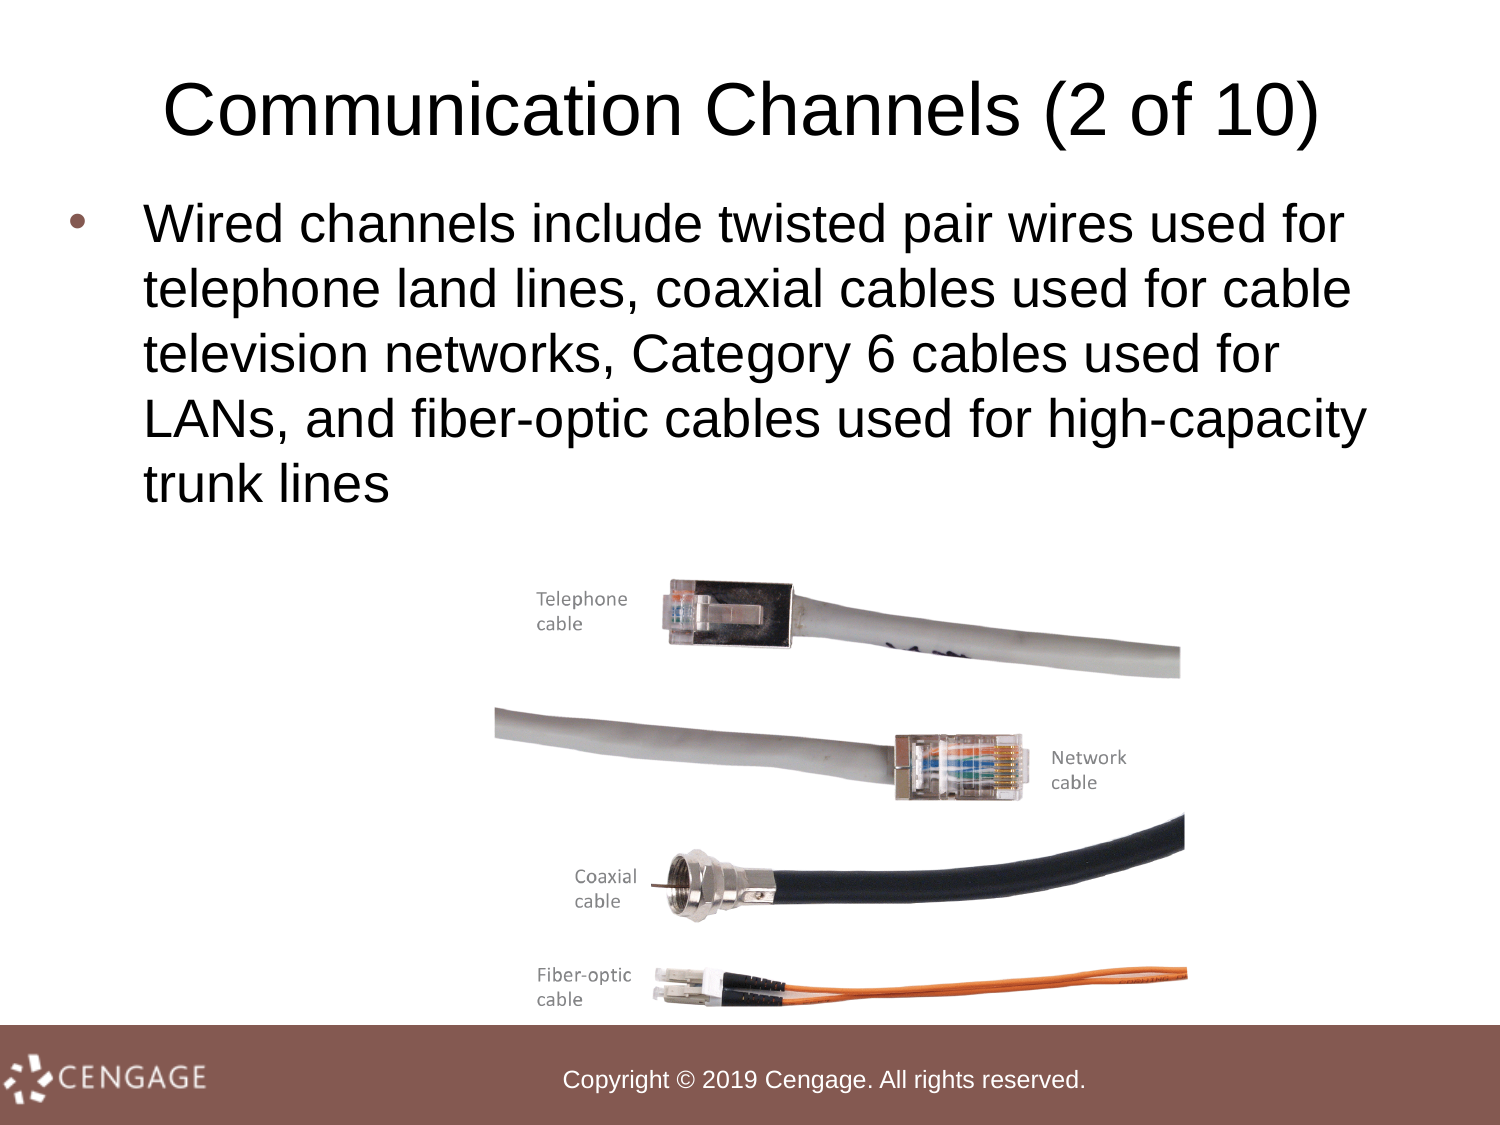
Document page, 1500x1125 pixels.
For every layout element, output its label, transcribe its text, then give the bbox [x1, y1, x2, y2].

picture [494, 578, 1188, 1007]
list Wired channels include twisted pair wires used for telephone land lines, coaxial cables used for cable television networks, Category 6 cables used for LANs, and fiber-optic cables used for high-capacity trunk lines [53, 180, 1458, 524]
picture [0, 1051, 211, 1106]
title Communication Channels (2 of 10) [85, 40, 1400, 171]
